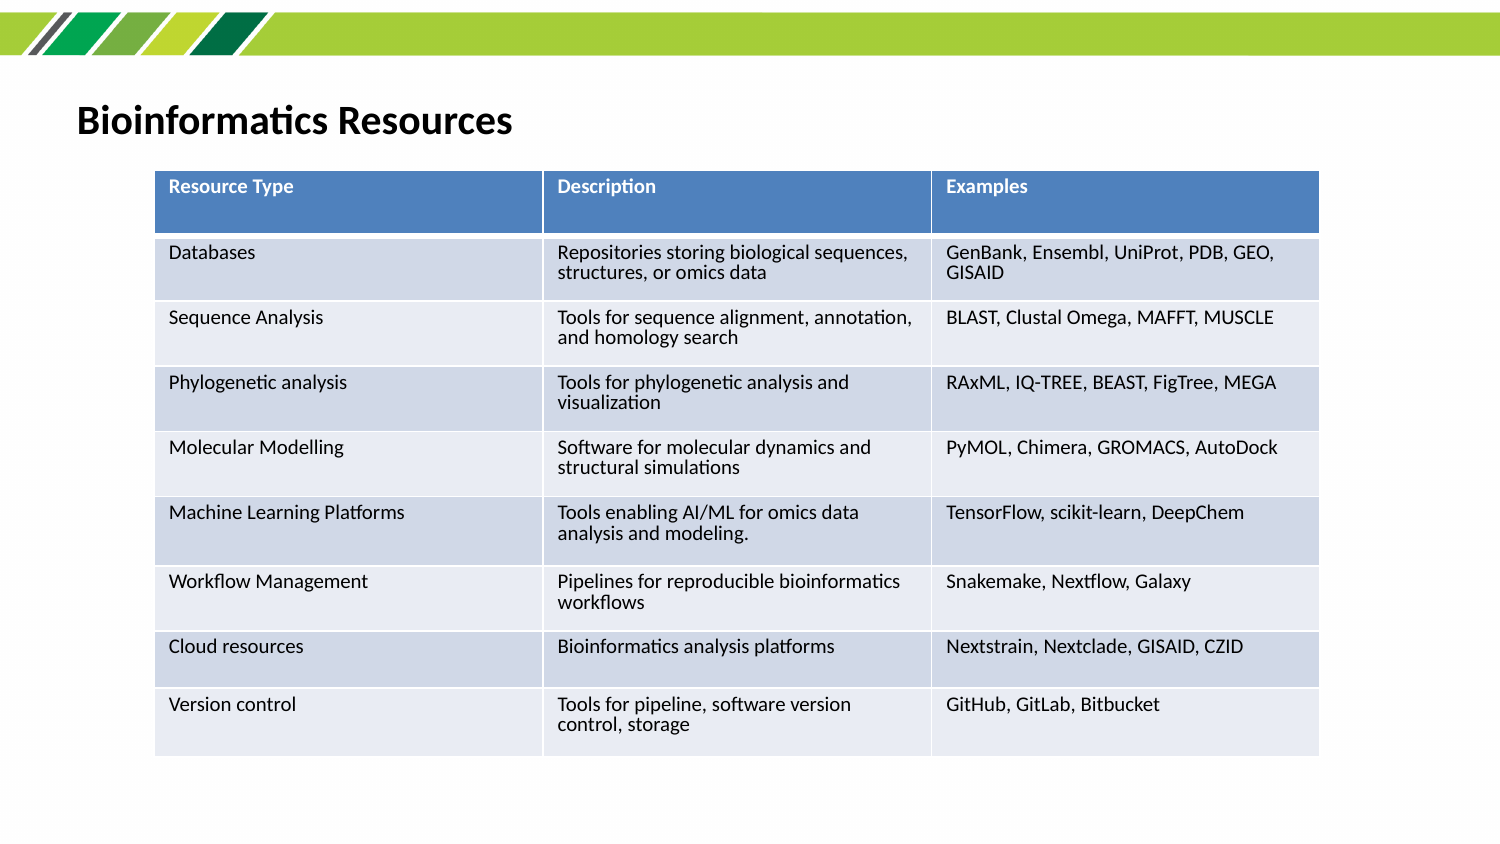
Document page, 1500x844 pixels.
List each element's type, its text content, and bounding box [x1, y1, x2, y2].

table_cell Bioinformatics analysis platforms [544, 632, 931, 687]
table_cell Molecular Modelling [155, 432, 542, 496]
table_header Description [544, 171, 931, 233]
table_cell Tools for pipeline, software version control, storage [544, 689, 931, 756]
text_box Bioinformatics Resources [62, 85, 725, 196]
table_cell Databases [155, 239, 542, 300]
table_cell Version control [155, 689, 542, 756]
table_header Resource Type [155, 171, 542, 233]
table_header Examples [932, 171, 1319, 233]
table_cell Snakemake, Nextflow, Galaxy [932, 567, 1319, 630]
picture [0, 0, 1500, 844]
table_cell Repositories storing biological sequences, structures, or omics data [544, 239, 931, 300]
table_cell Workflow Management [155, 567, 542, 630]
table_cell GenBank, Ensembl, UniProt, PDB, GEO, GISAID [932, 239, 1319, 300]
table_cell Cloud resources [155, 632, 542, 687]
table_cell Tools enabling AI/ML for omics data analysis and modeling. [544, 497, 931, 565]
table_cell BLAST, Clustal Omega, MAFFT, MUSCLE [932, 302, 1319, 365]
table_cell Nextstrain, Nextclade, GISAID, CZID [932, 632, 1319, 687]
table_cell Tools for phylogenetic analysis and visualization [544, 367, 931, 431]
table_cell Pipelines for reproducible bioinformatics workflows [544, 567, 931, 630]
table_cell PyMOL, Chimera, GROMACS, AutoDock [932, 432, 1319, 496]
table_cell Sequence Analysis [155, 302, 542, 365]
table_cell GitHub, GitLab, Bitbucket [932, 689, 1319, 756]
table_cell TensorFlow, scikit-learn, DeepChem [932, 497, 1319, 565]
table_cell Machine Learning Platforms [155, 497, 542, 565]
table_cell Phylogenetic analysis [155, 367, 542, 431]
table_cell Tools for sequence alignment, annotation, and homology search [544, 302, 931, 365]
table_cell RAxML, IQ-TREE, BEAST, FigTree, MEGA [932, 367, 1319, 431]
table_cell Software for molecular dynamics and structural simulations [544, 432, 931, 496]
